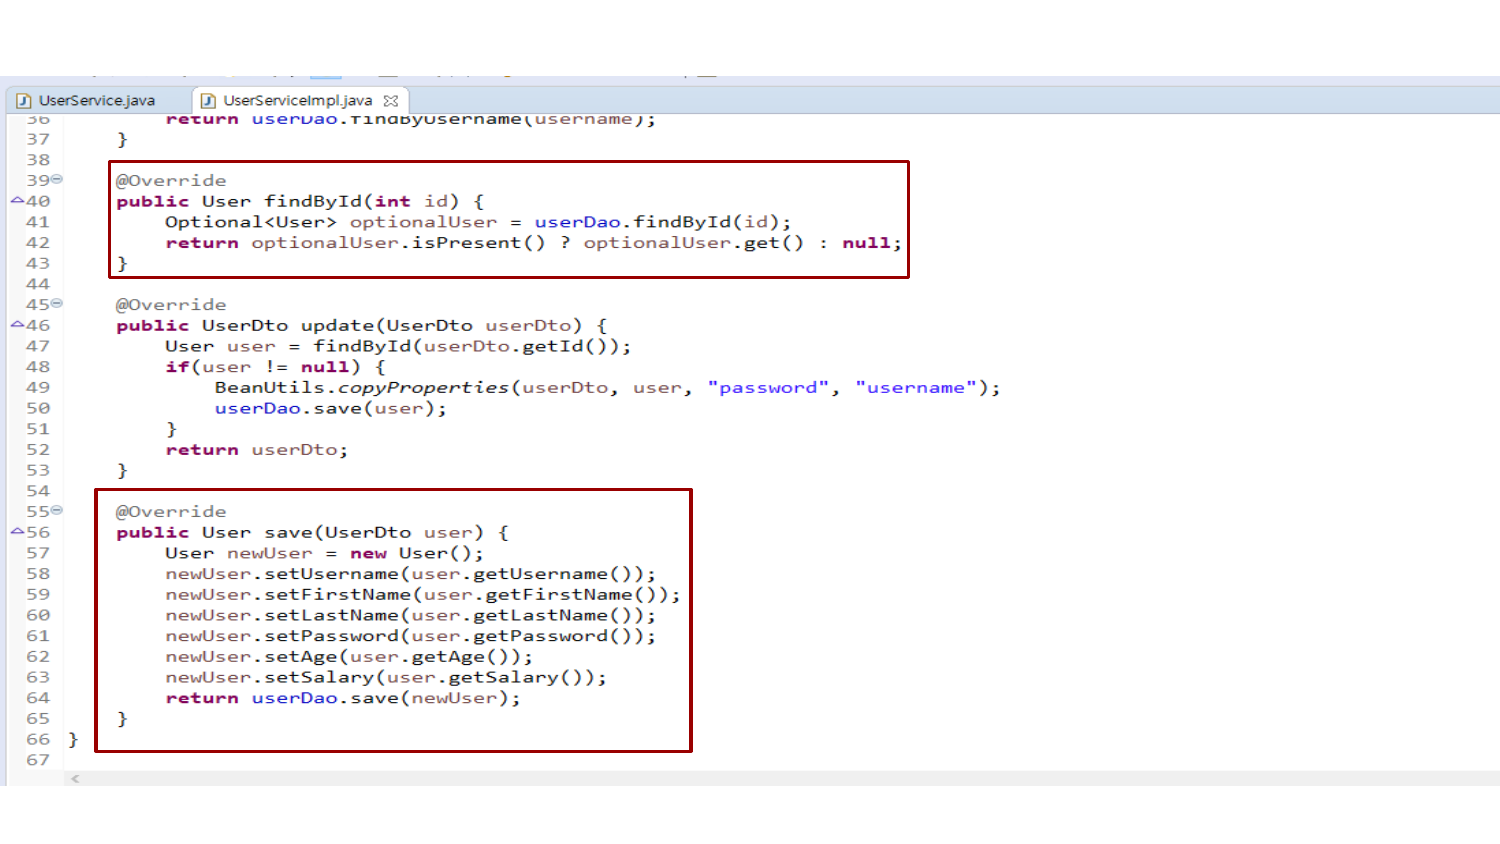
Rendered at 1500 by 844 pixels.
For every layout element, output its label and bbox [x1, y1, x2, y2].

picture [0, 76, 1500, 786]
